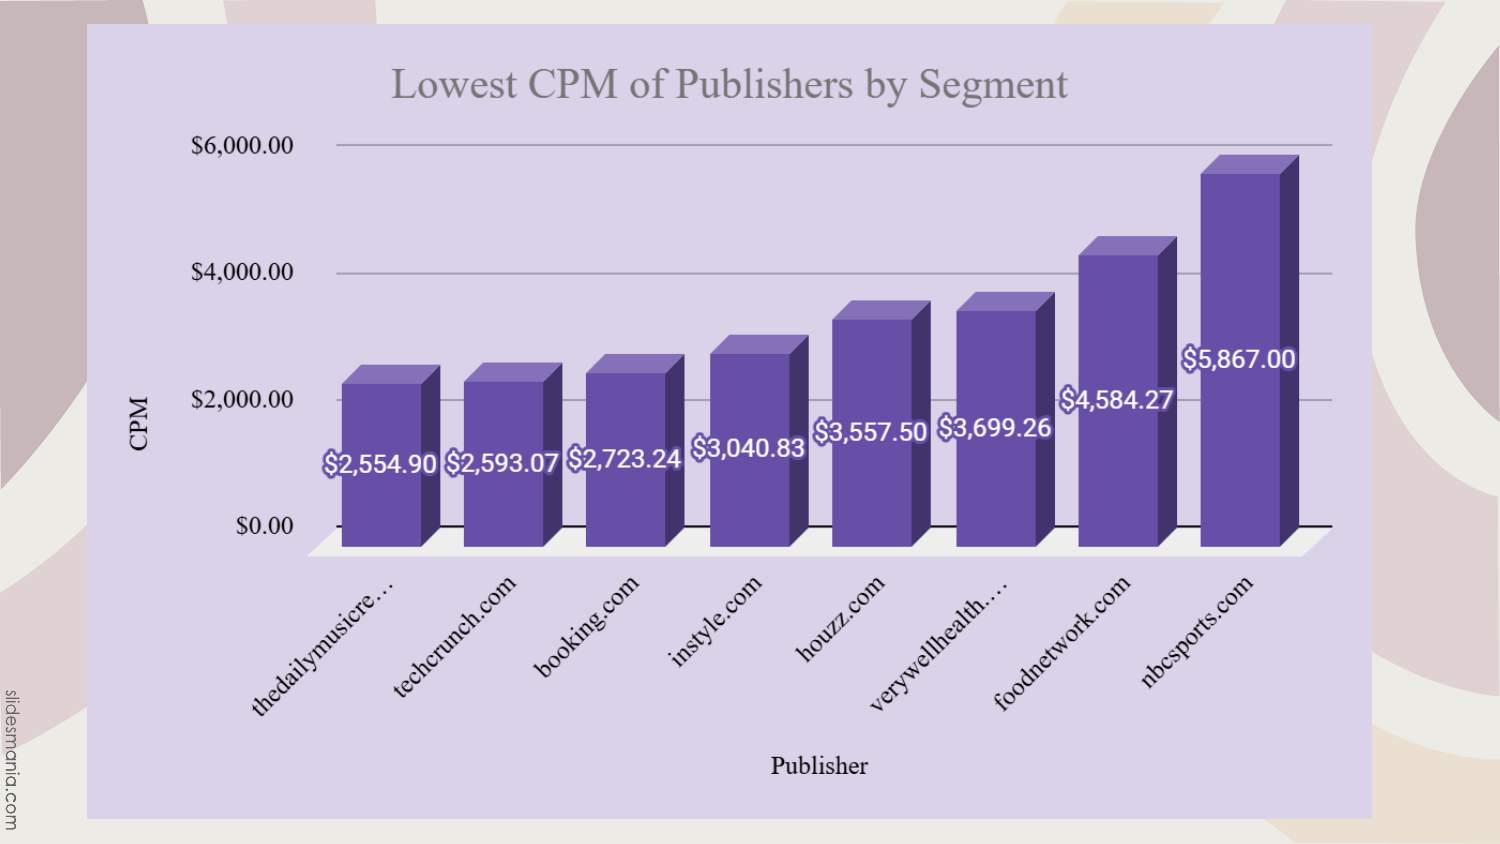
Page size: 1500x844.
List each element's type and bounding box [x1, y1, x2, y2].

picture [87, 24, 1372, 819]
